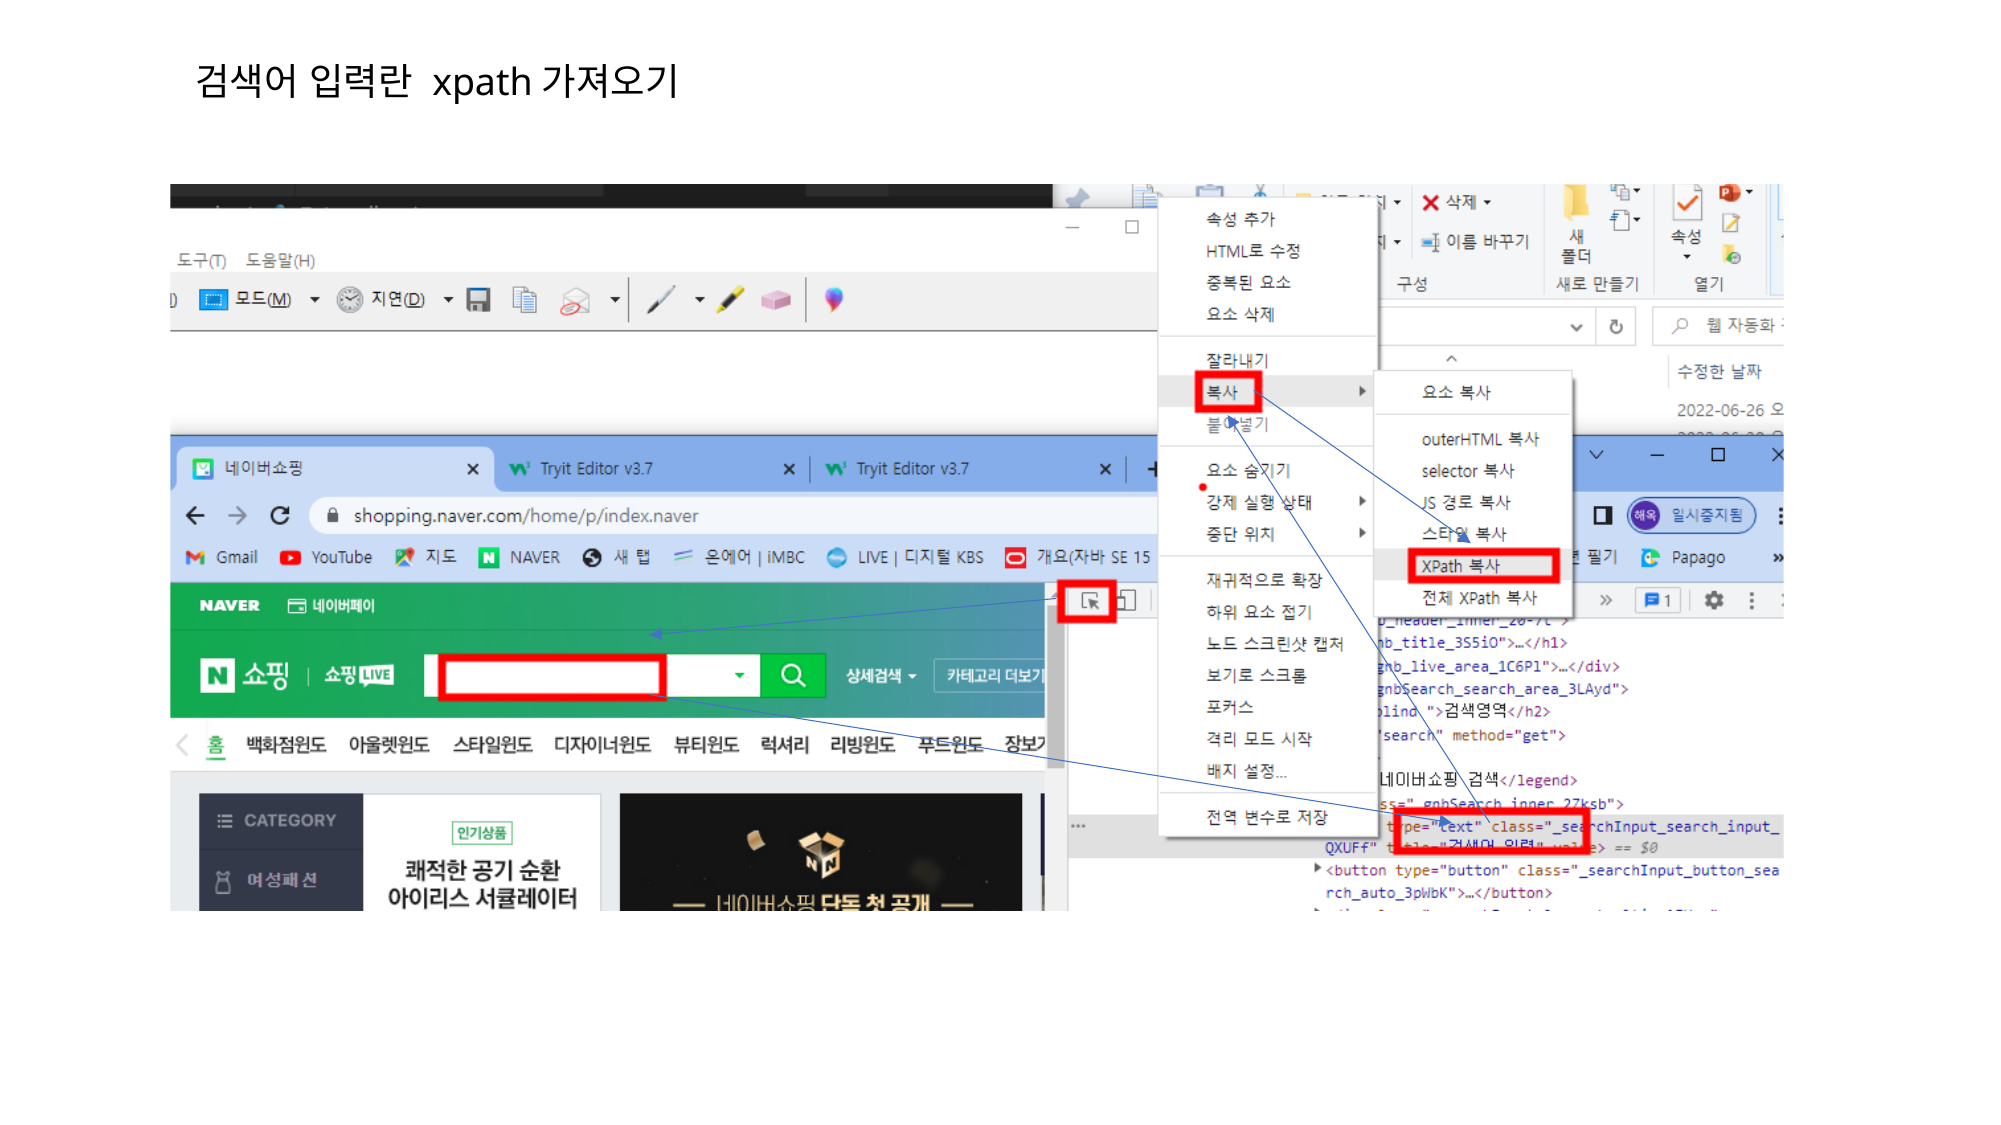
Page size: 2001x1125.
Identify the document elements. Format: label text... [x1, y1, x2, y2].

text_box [649, 694, 1227, 823]
picture [170, 184, 1784, 911]
text_box 검색어 입력란 xpath가져오기 [180, 50, 1021, 111]
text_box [649, 598, 1056, 635]
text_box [1253, 390, 1471, 544]
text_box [1227, 415, 1490, 823]
